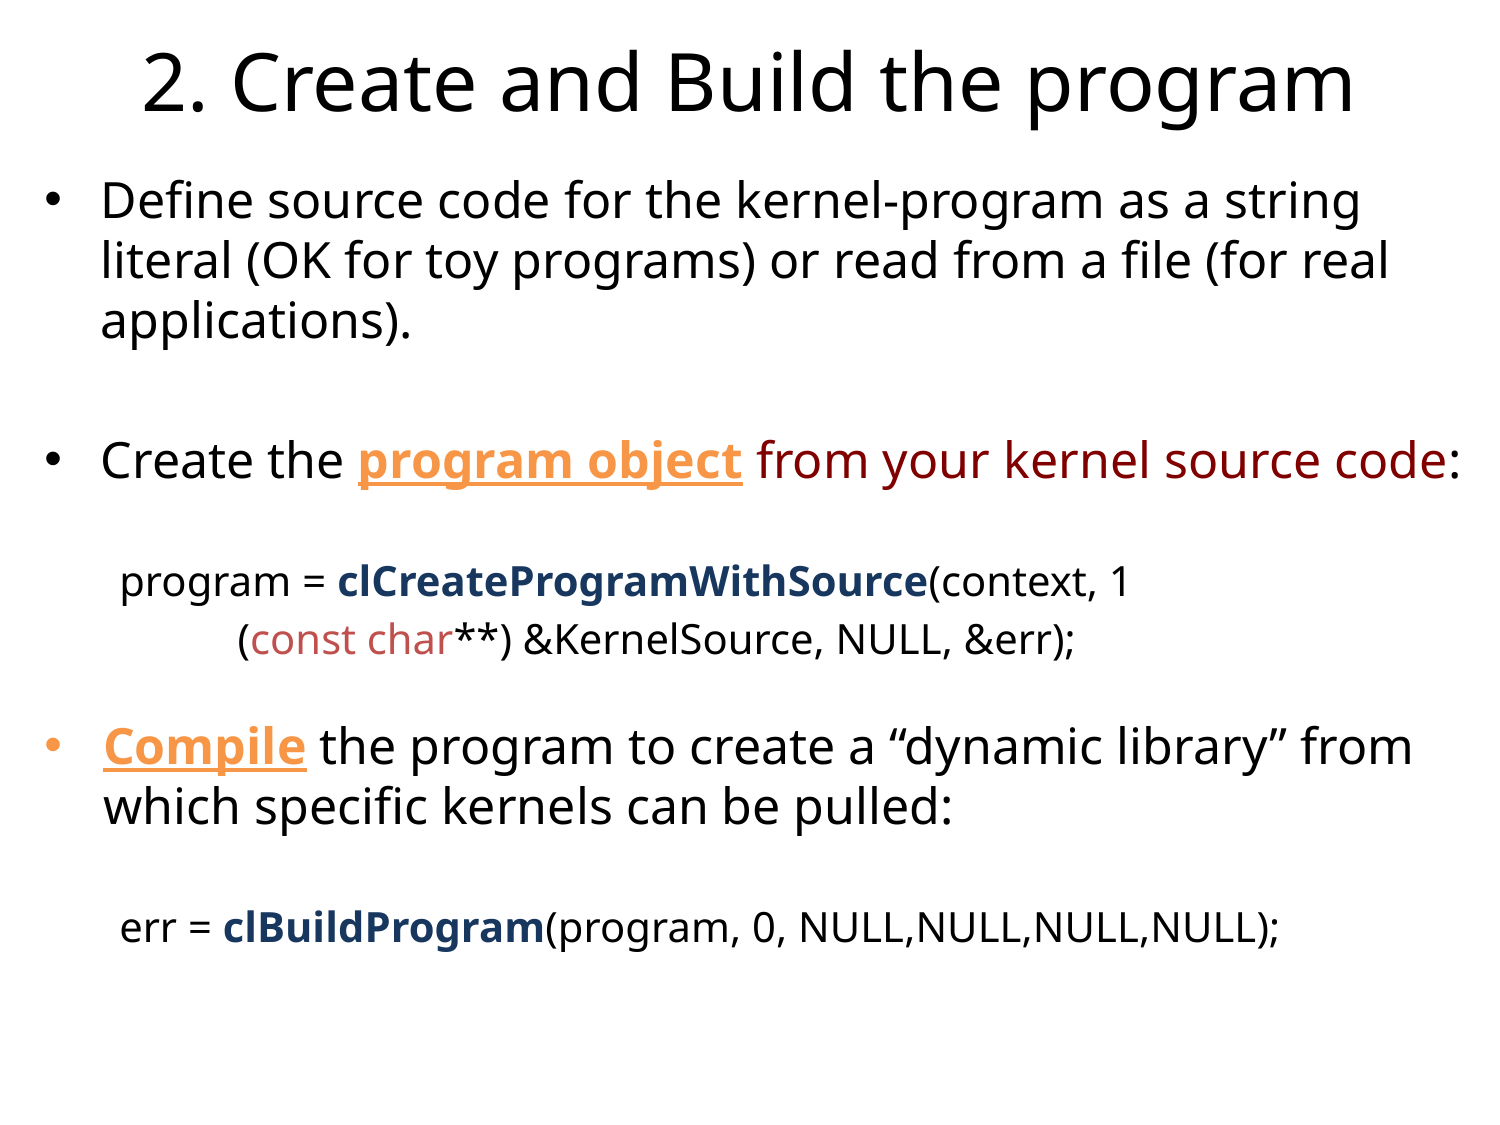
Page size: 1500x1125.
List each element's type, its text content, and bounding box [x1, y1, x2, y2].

title 2. Create and Build the program [75, 0, 1425, 160]
list Define source code for the kernel-program as a string literal (OK for toy programs) or read from a file (for real applications). Create the program object from your kernel source code: program = clCreateProgramWithSource(context, 1 (const char**) &KernelSource, NULL, &err); Compile the program to create a “dynamic library” from which specific kernels can be pulled: err = clBuildProgram(program, 0, NULL,NULL,NULL,NULL); [29, 160, 1500, 1094]
